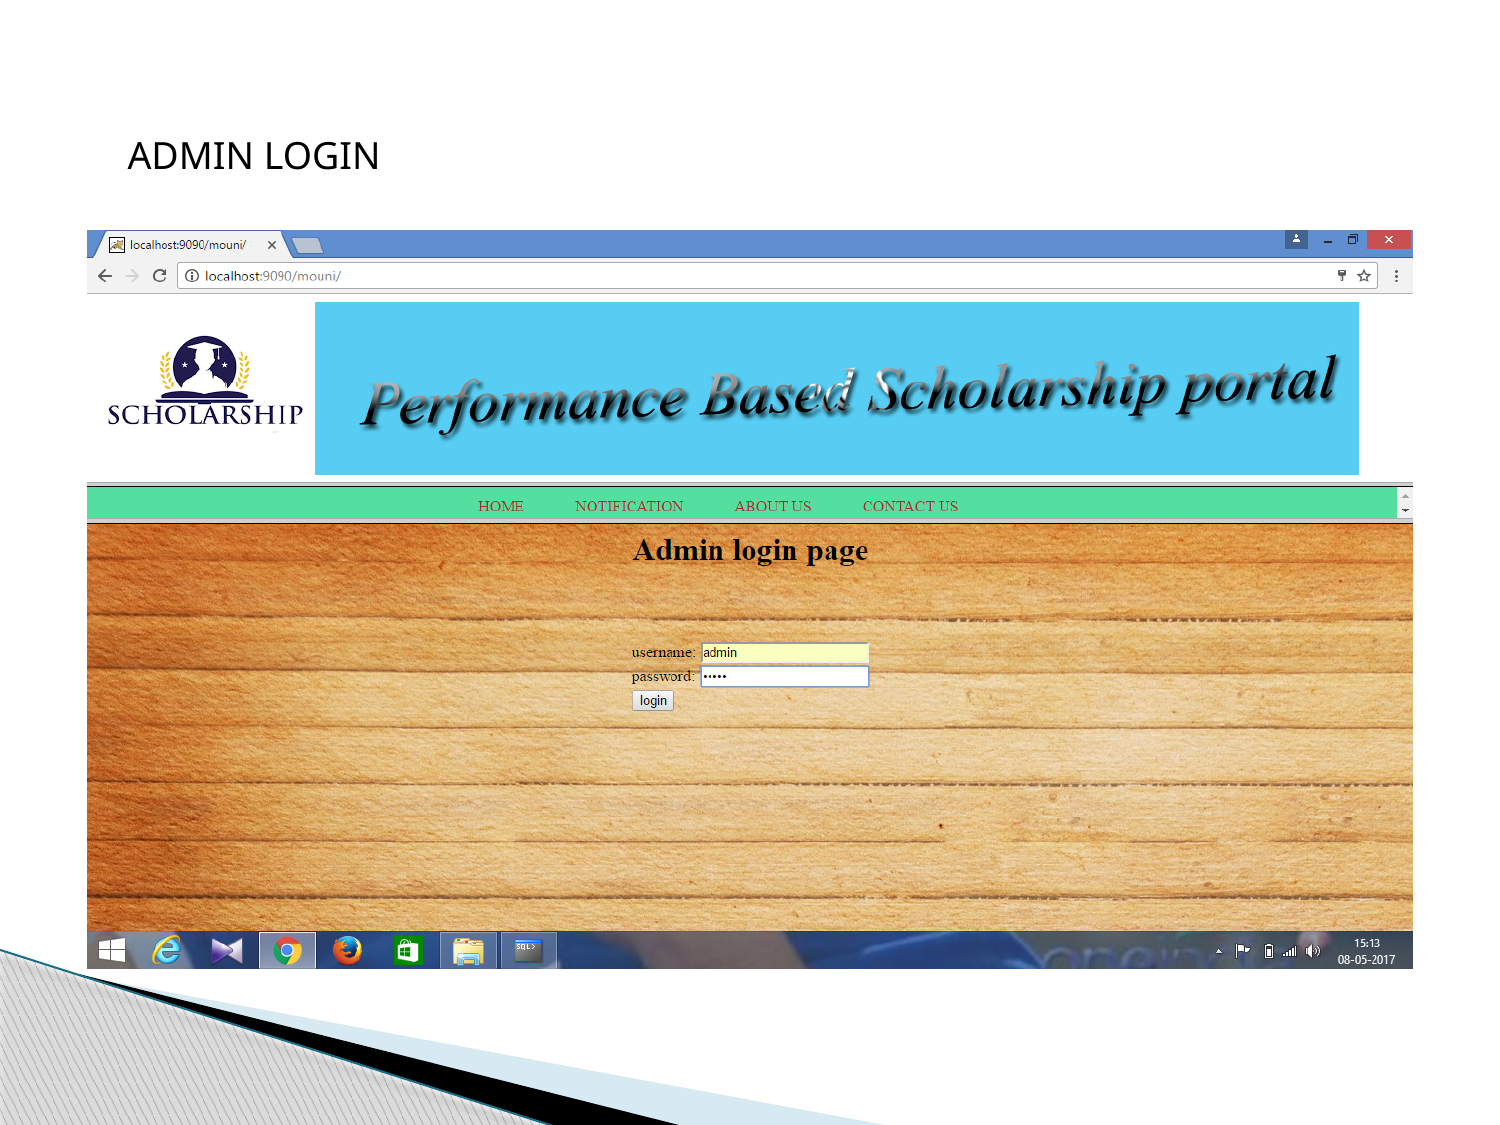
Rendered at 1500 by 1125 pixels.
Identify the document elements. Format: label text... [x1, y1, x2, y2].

text_box ADMIN LOGIN [112, 124, 396, 230]
picture [87, 230, 1413, 969]
